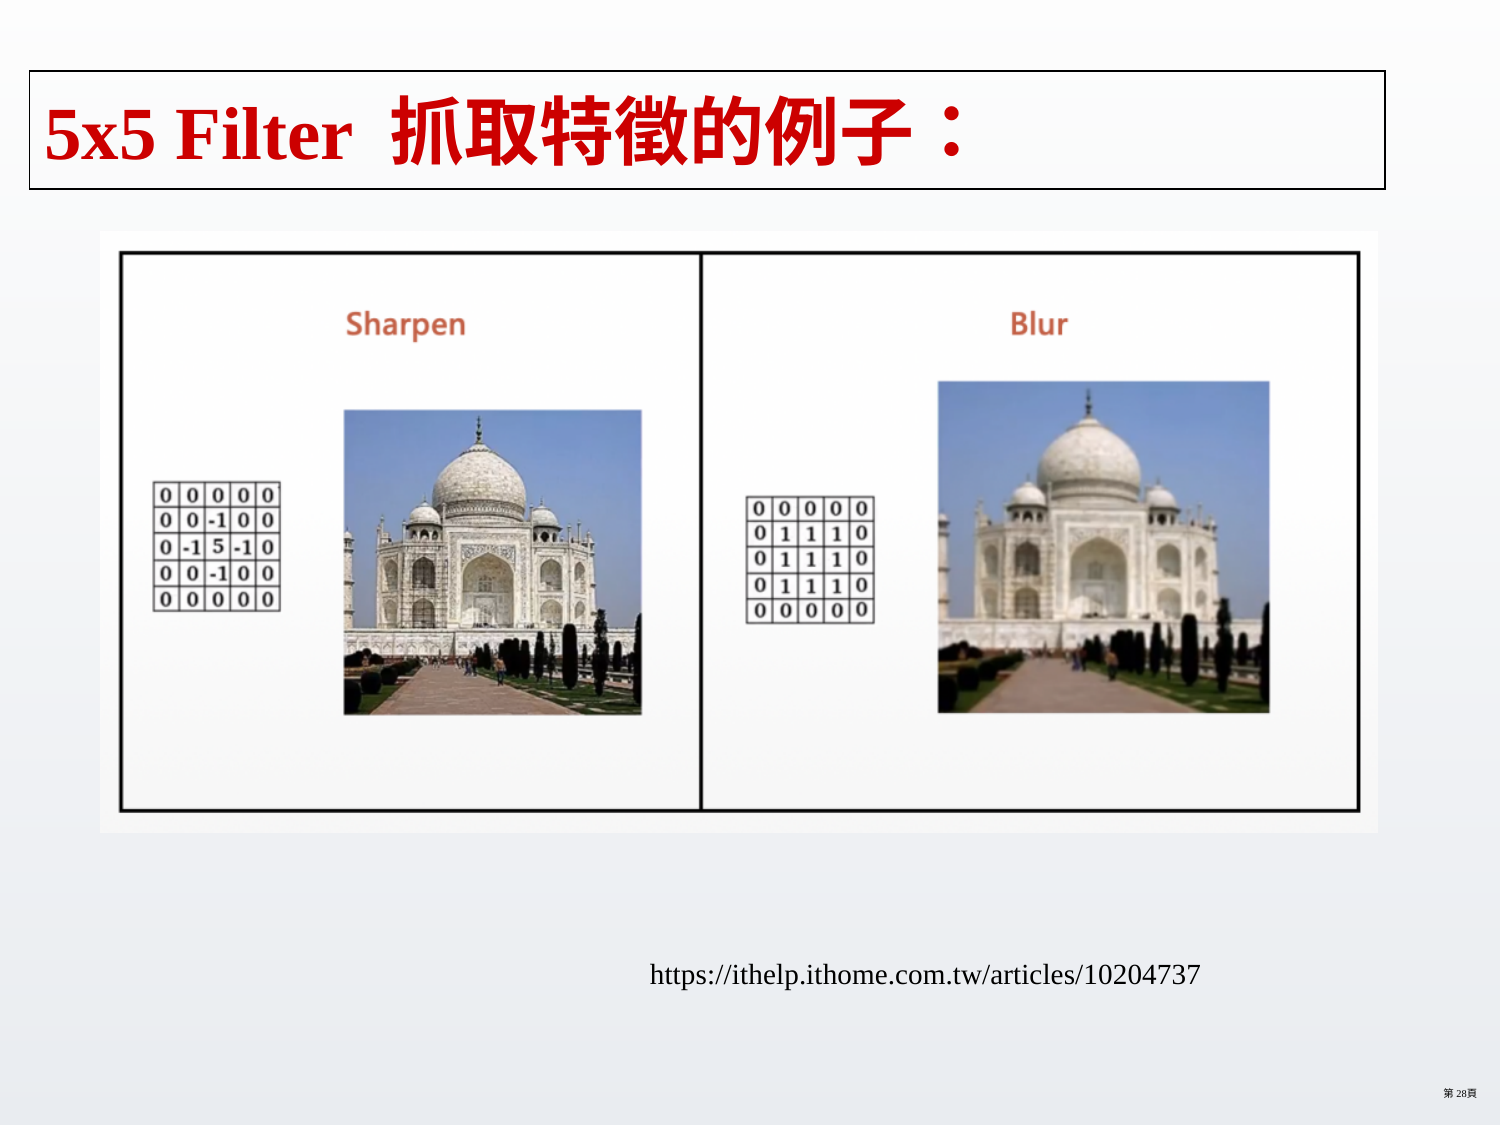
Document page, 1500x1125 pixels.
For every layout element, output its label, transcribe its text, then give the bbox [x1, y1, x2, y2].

text_box https://ithelp.ithome.com.tw/articles/10204737 [635, 947, 1386, 998]
picture [100, 231, 1378, 833]
title 5x5 Filter 抓取特徵的例子： [29, 70, 1386, 190]
